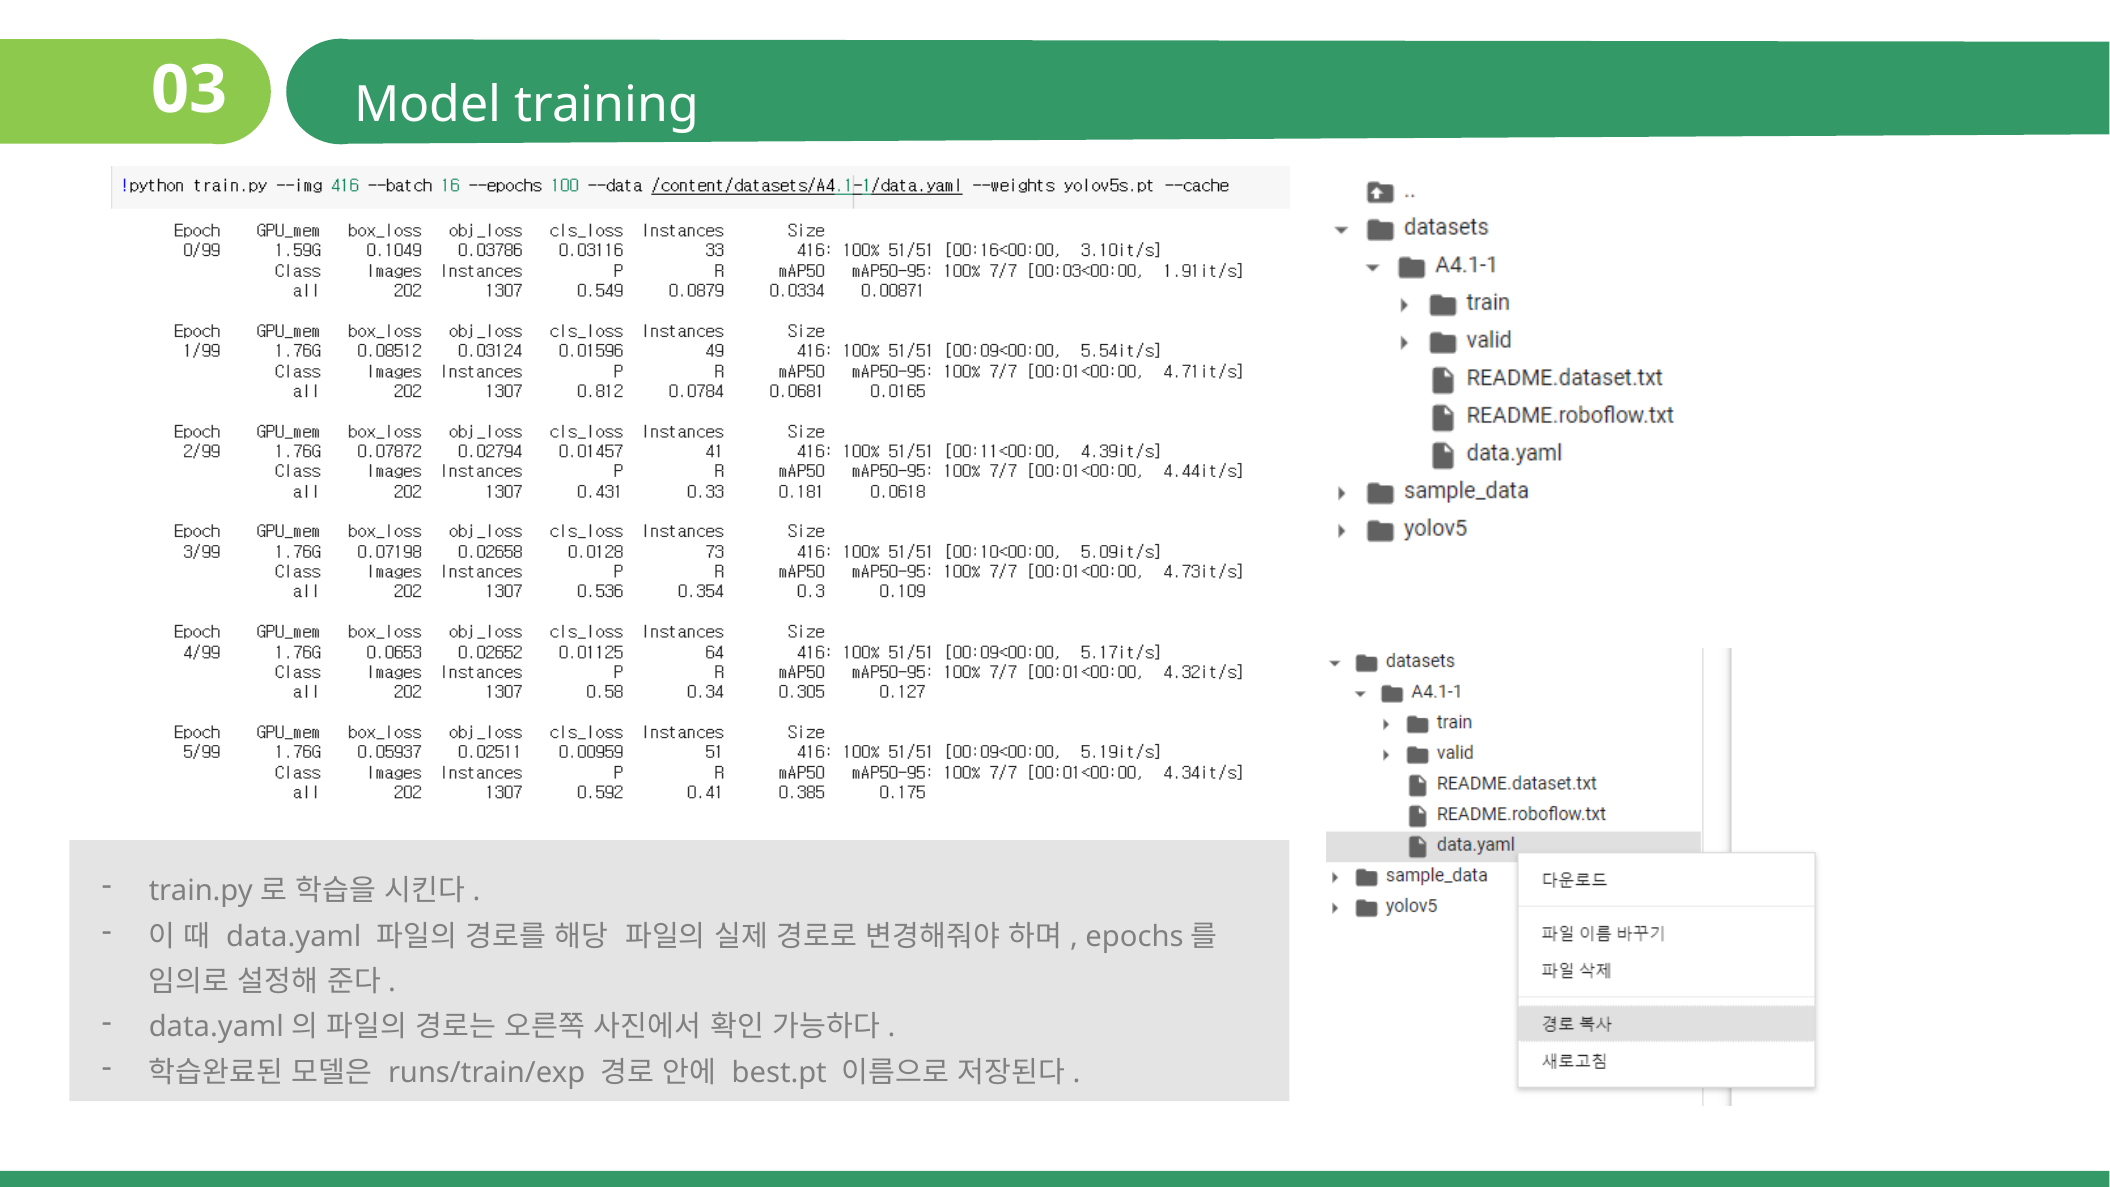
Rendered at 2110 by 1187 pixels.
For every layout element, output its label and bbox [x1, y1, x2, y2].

picture [1326, 169, 1750, 583]
picture [1326, 648, 1835, 1106]
text_box [0, 38, 2110, 1187]
